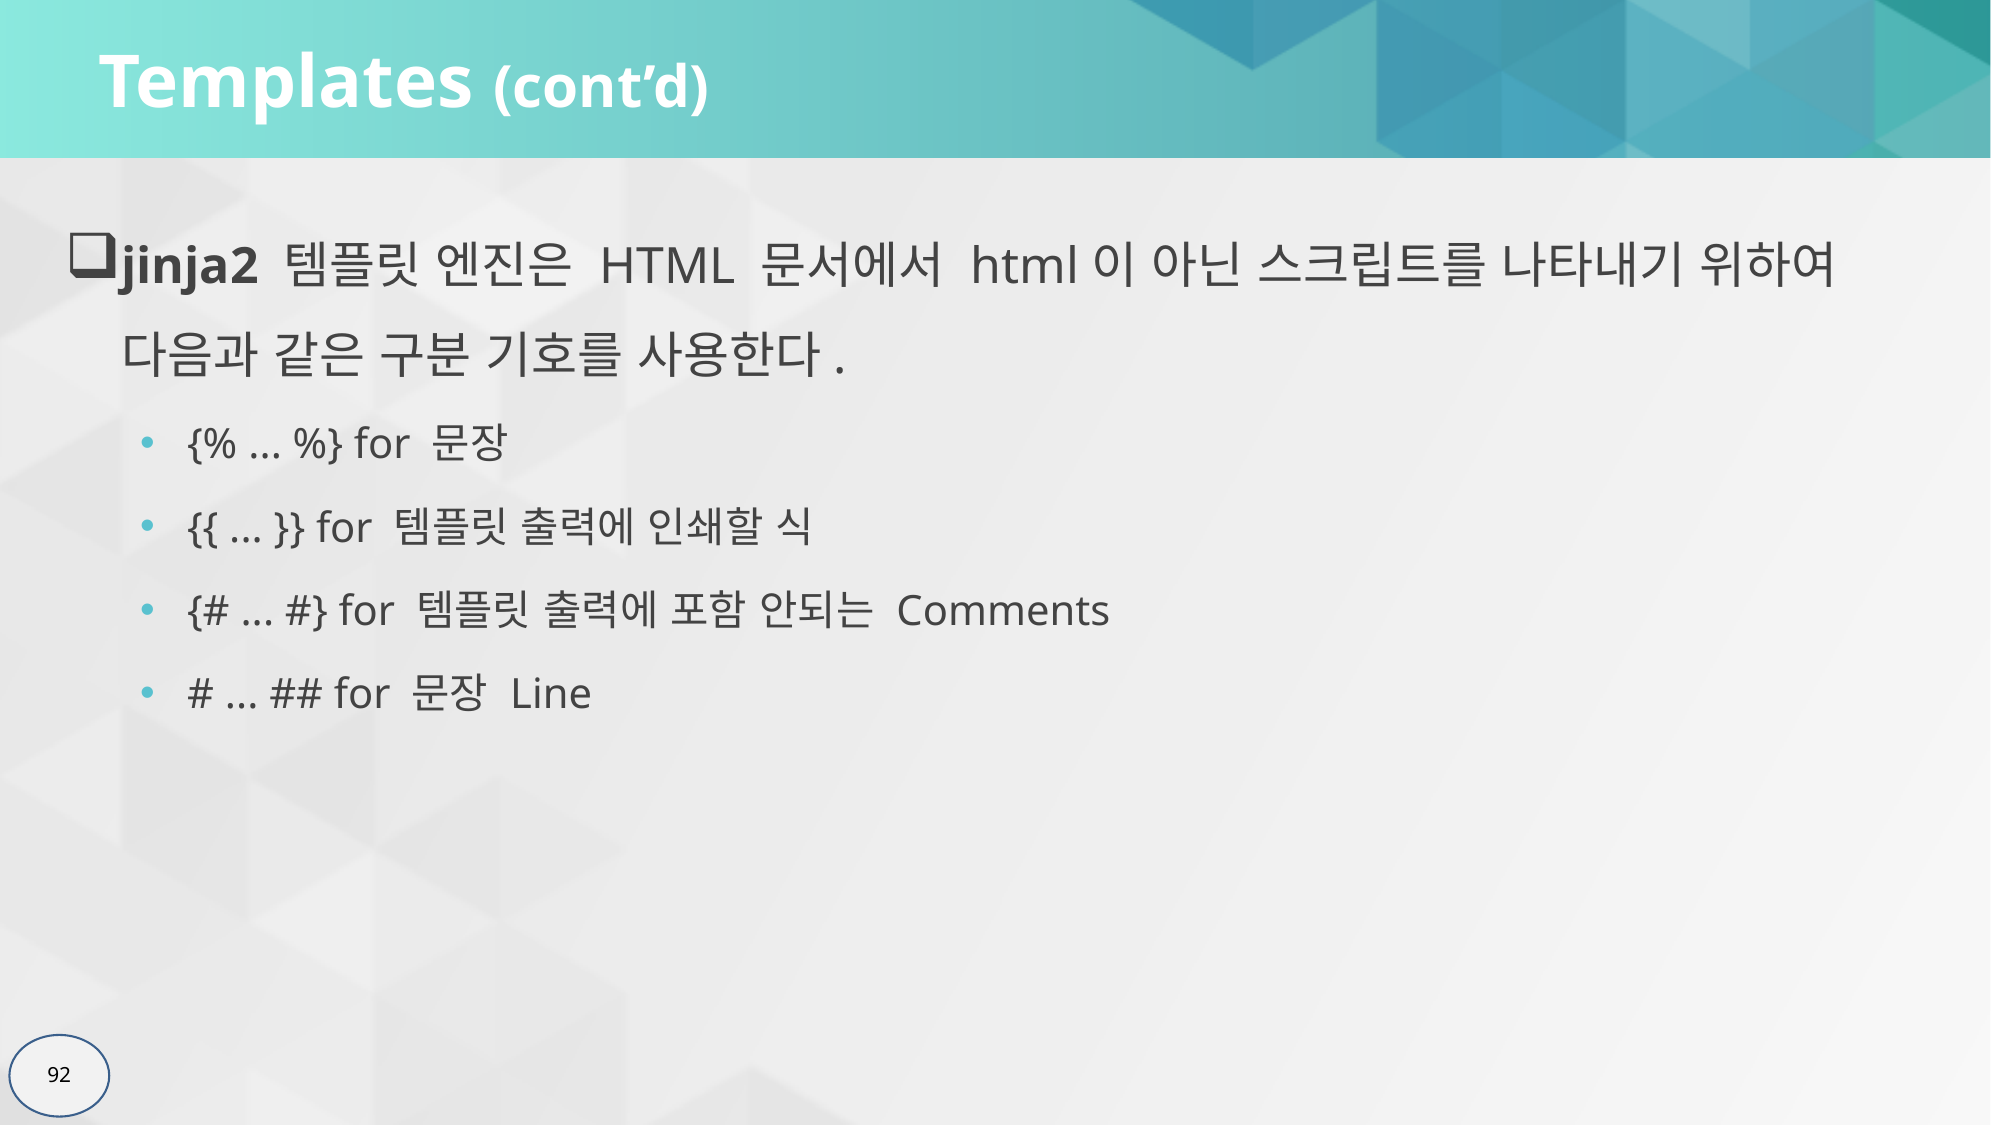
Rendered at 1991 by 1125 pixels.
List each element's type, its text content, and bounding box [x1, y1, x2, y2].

list jinja2 템플릿 엔진은 HTML 문서에서 html이 아닌 스크립트를 나타내기 위하여 다음과 같은 구분 기호를 사용한다. {% ... %} for 문장 {{ ... }} for 템플릿 출력에 인쇄할 식 {# ... #} for 템플릿 출력에 포함 안되는 Comments # ... ## for 문장 Line [50, 196, 1929, 1079]
picture [0, 0, 1991, 1125]
title Templates (cont’d) [83, 0, 1681, 158]
